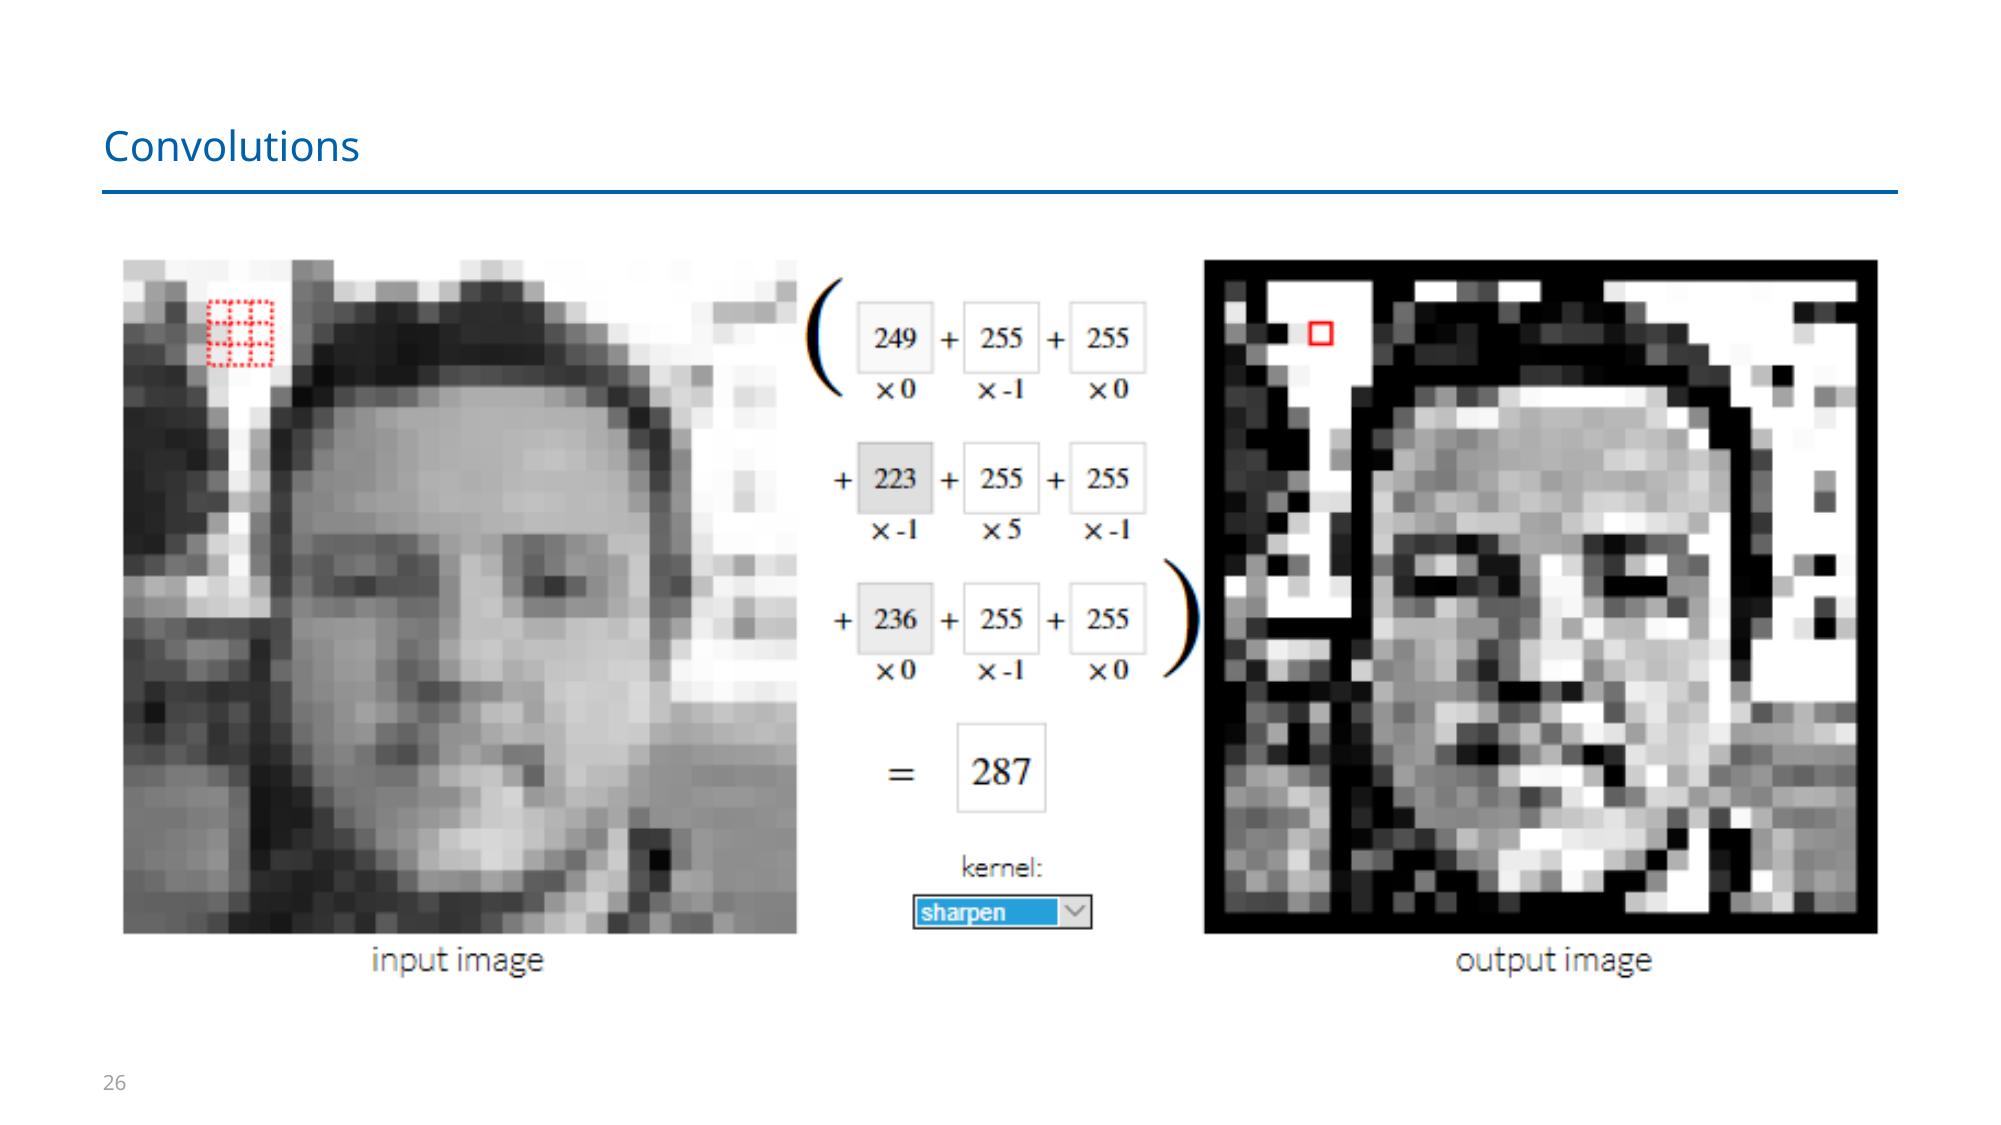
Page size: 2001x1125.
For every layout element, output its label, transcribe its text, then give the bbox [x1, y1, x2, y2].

slide_number 26 [102, 1065, 182, 1089]
list Convolutions [103, 116, 1898, 173]
picture [102, 243, 1898, 1009]
